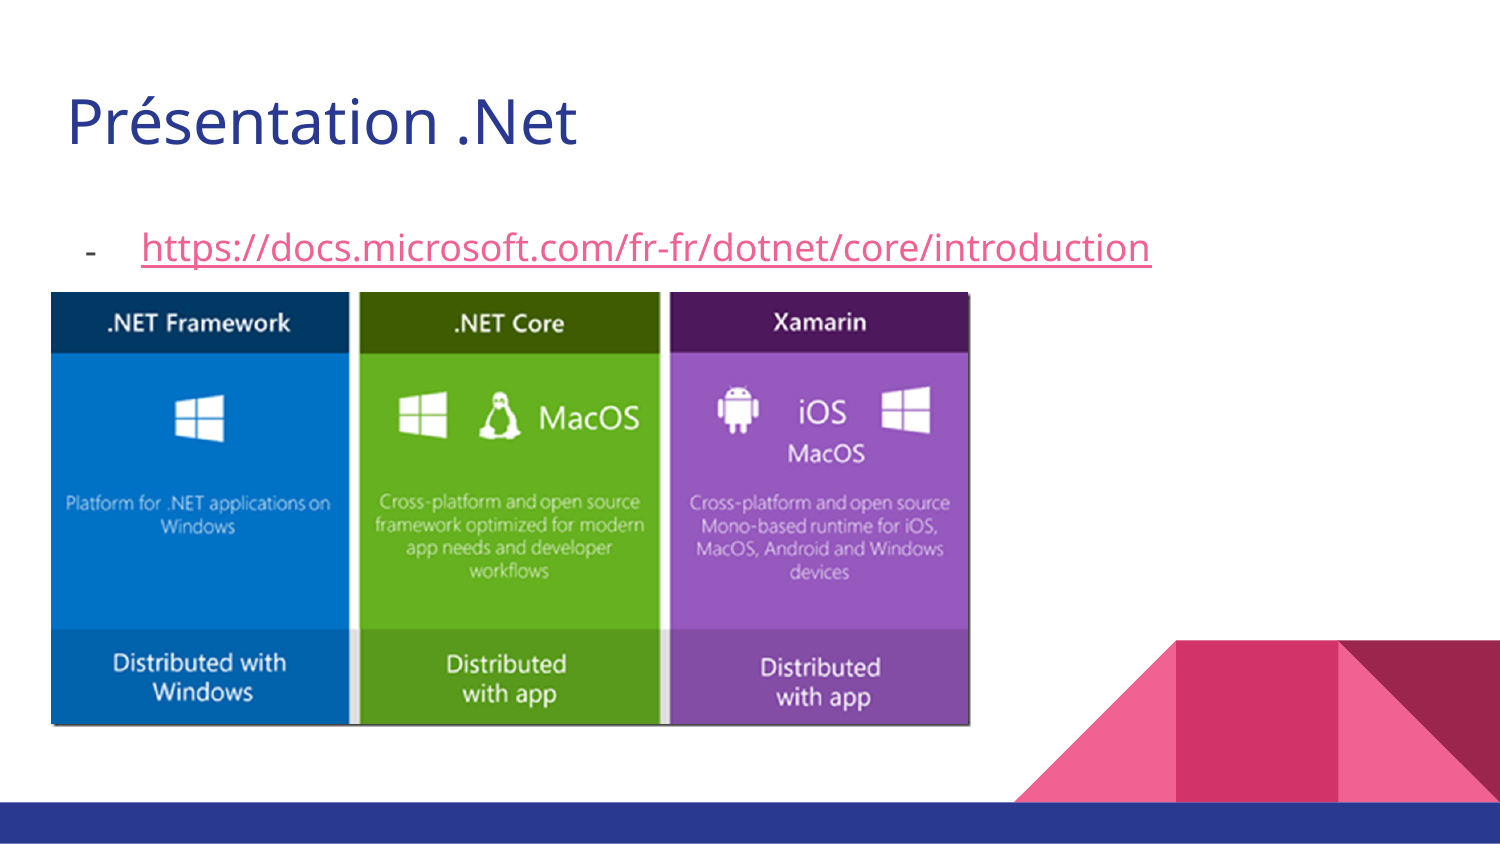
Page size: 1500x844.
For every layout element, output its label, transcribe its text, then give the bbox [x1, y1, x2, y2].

list https://docs.microsoft.com/fr-fr/dotnet/core/introduction [51, 201, 1449, 581]
picture [50, 292, 971, 727]
title Présentation .Net [51, 67, 1449, 167]
